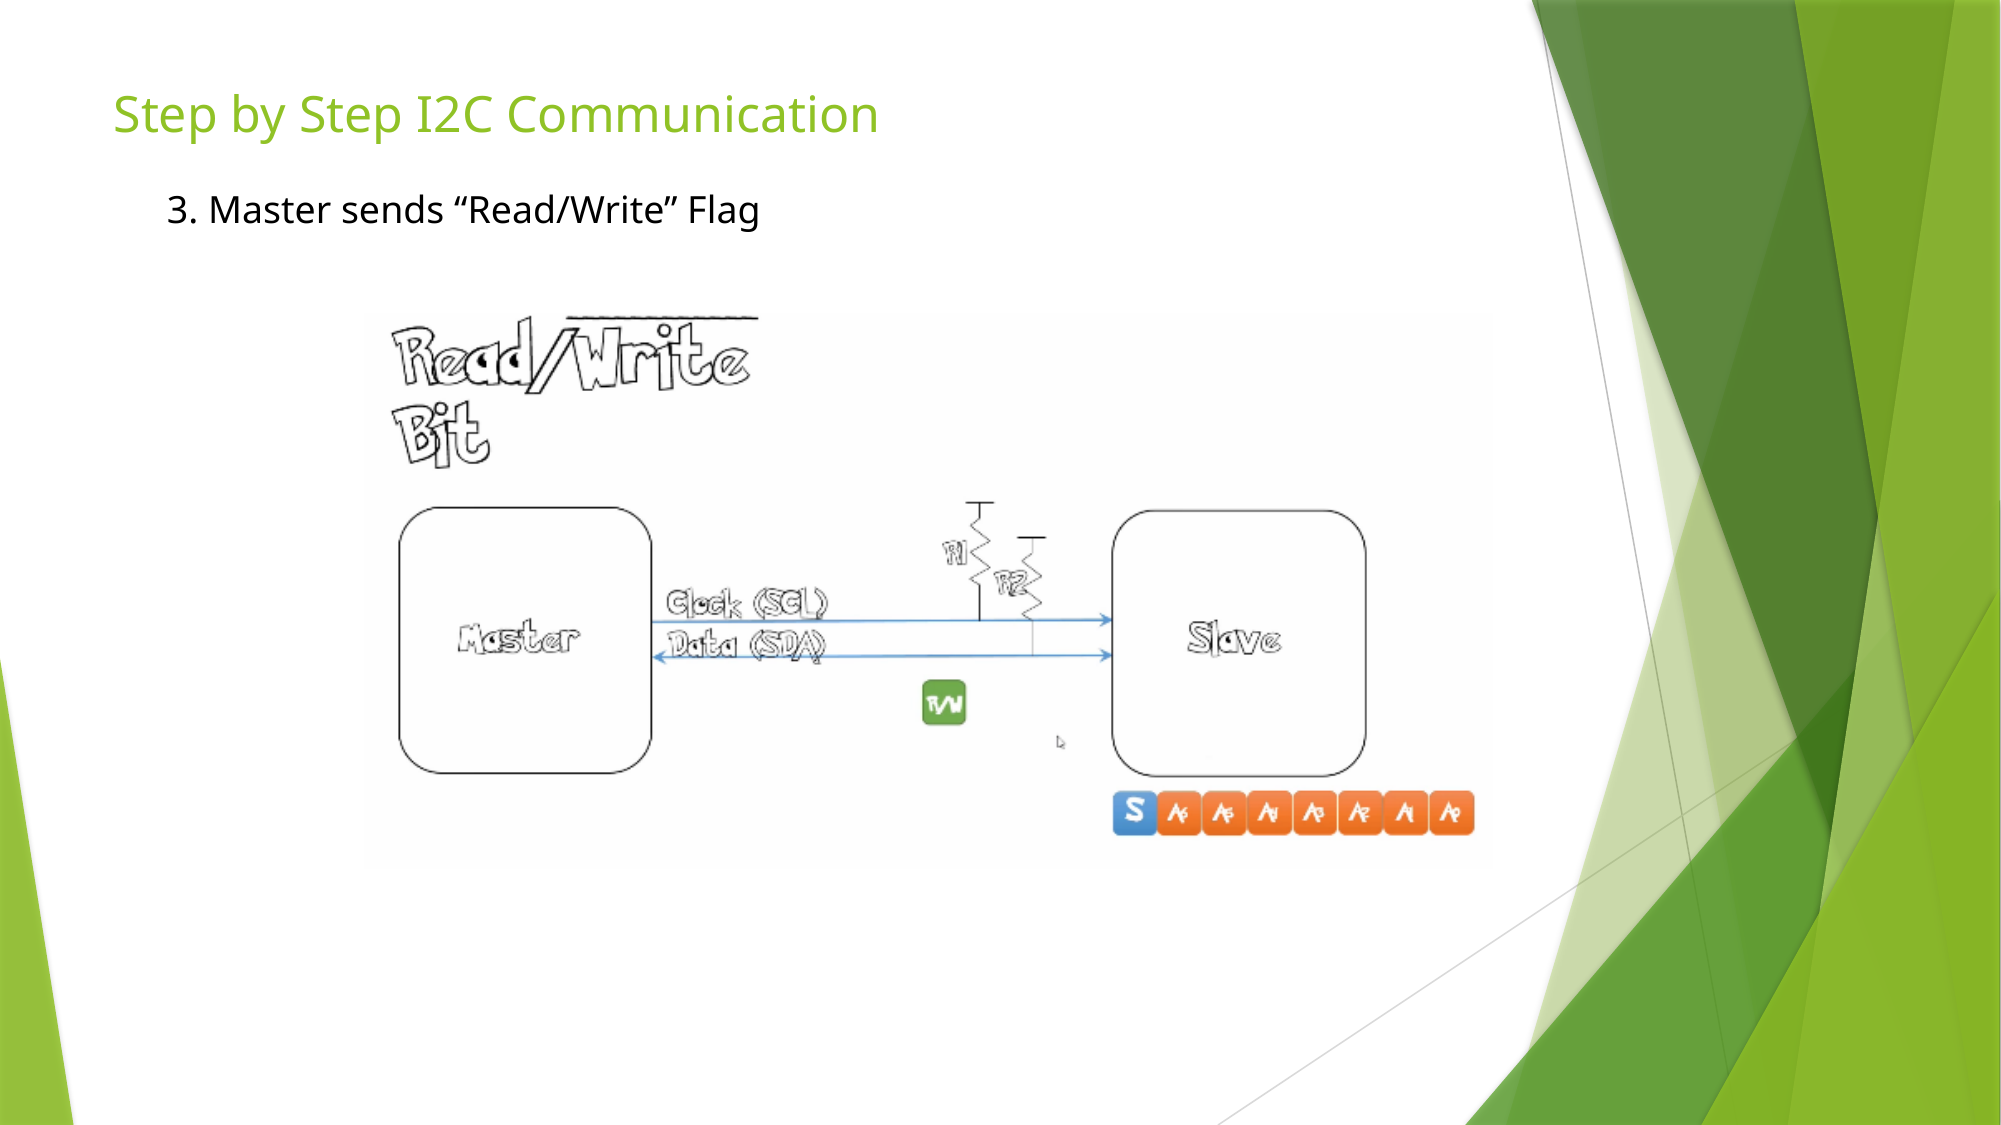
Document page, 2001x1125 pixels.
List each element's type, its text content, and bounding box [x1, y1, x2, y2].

title Step by Step I2C Communication [98, 74, 1509, 210]
text_box 3. Master sends “Read/Write” Flag [152, 178, 1122, 239]
picture [363, 312, 1493, 869]
